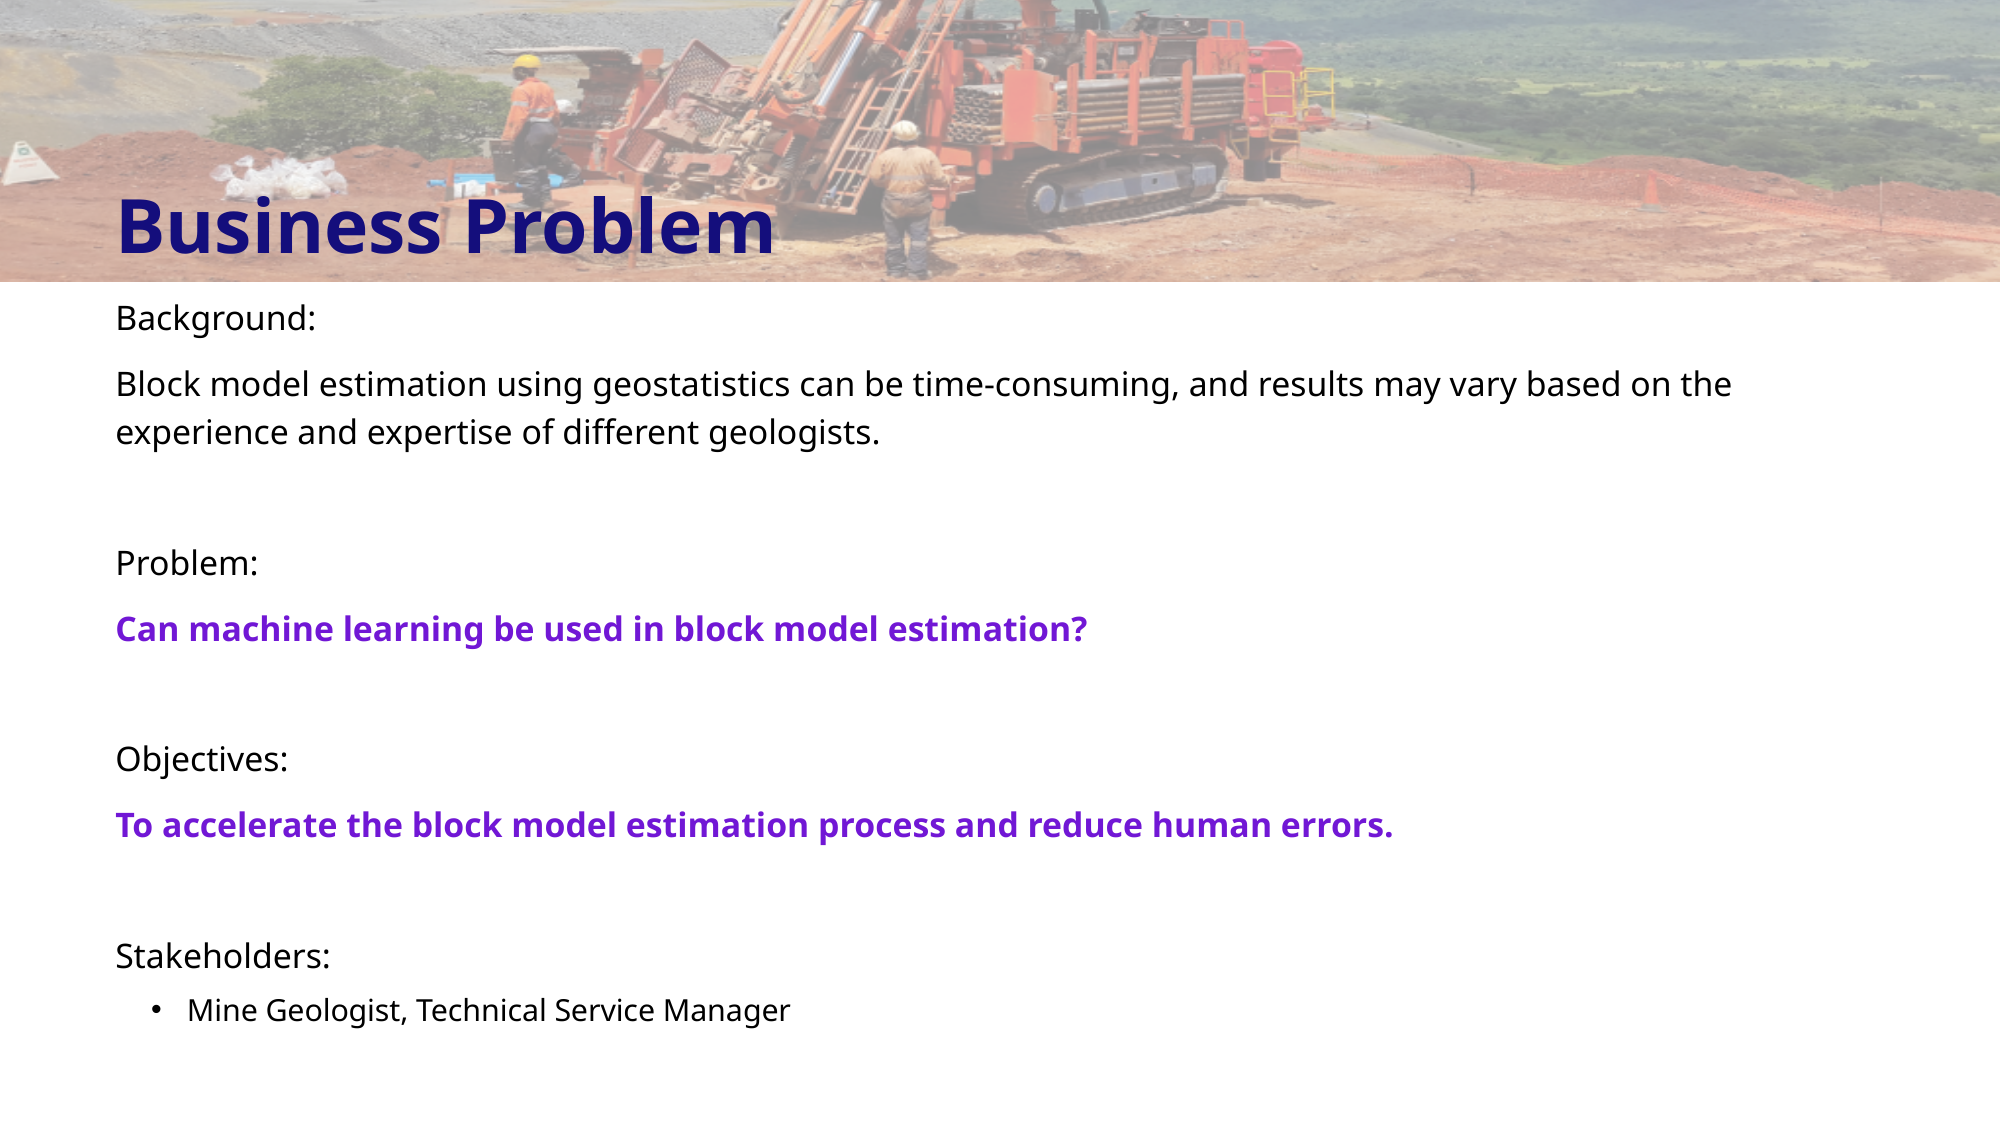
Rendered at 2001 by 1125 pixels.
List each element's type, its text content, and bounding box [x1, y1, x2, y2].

list Background: Block model estimation using geostatistics can be time-consuming, and results may vary based on the experience and expertise of different geologists. Problem: Can machine learning be used in block model estimation? Objectives: To accelerate the block model estimation process and reduce human errors. Stakeholders: Mine Geologist, Technical Service Manager [100, 282, 1849, 1035]
picture [0, 0, 2000, 282]
